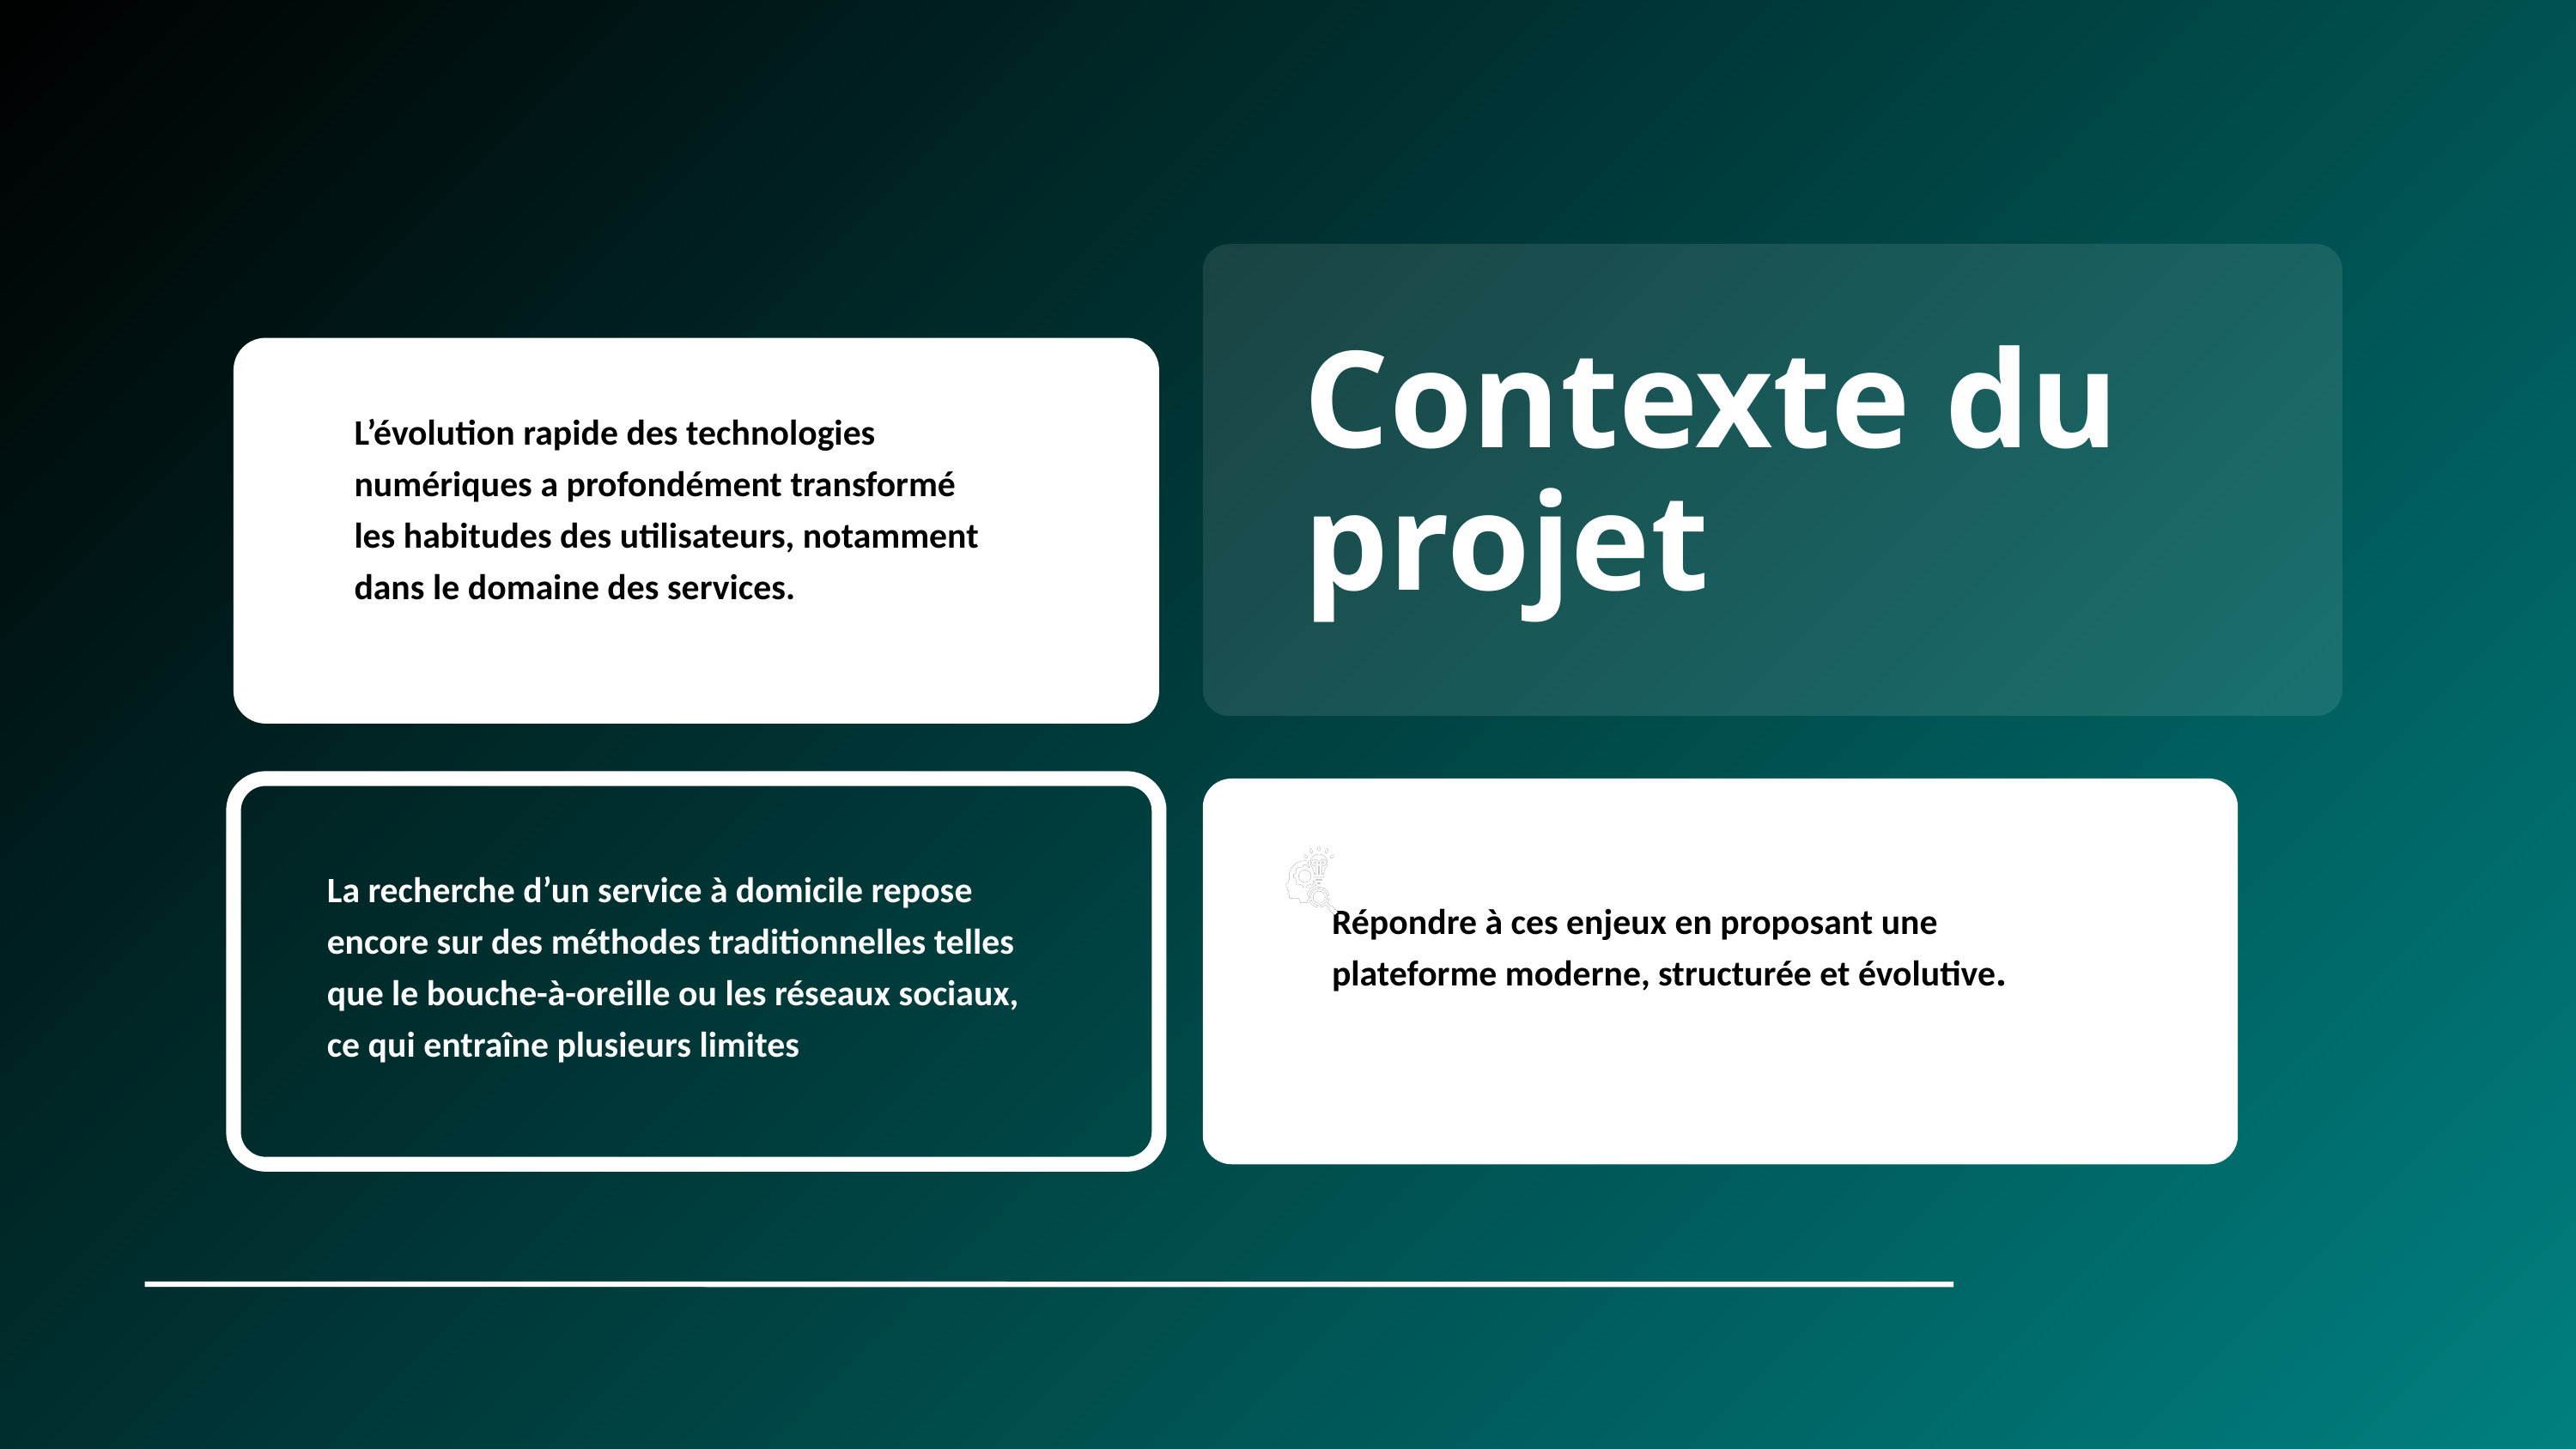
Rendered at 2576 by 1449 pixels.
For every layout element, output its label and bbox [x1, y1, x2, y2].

text_box [1202, 243, 2343, 717]
text_box [233, 337, 1160, 724]
text_box [1202, 778, 2239, 1165]
text_box [233, 778, 1160, 1165]
